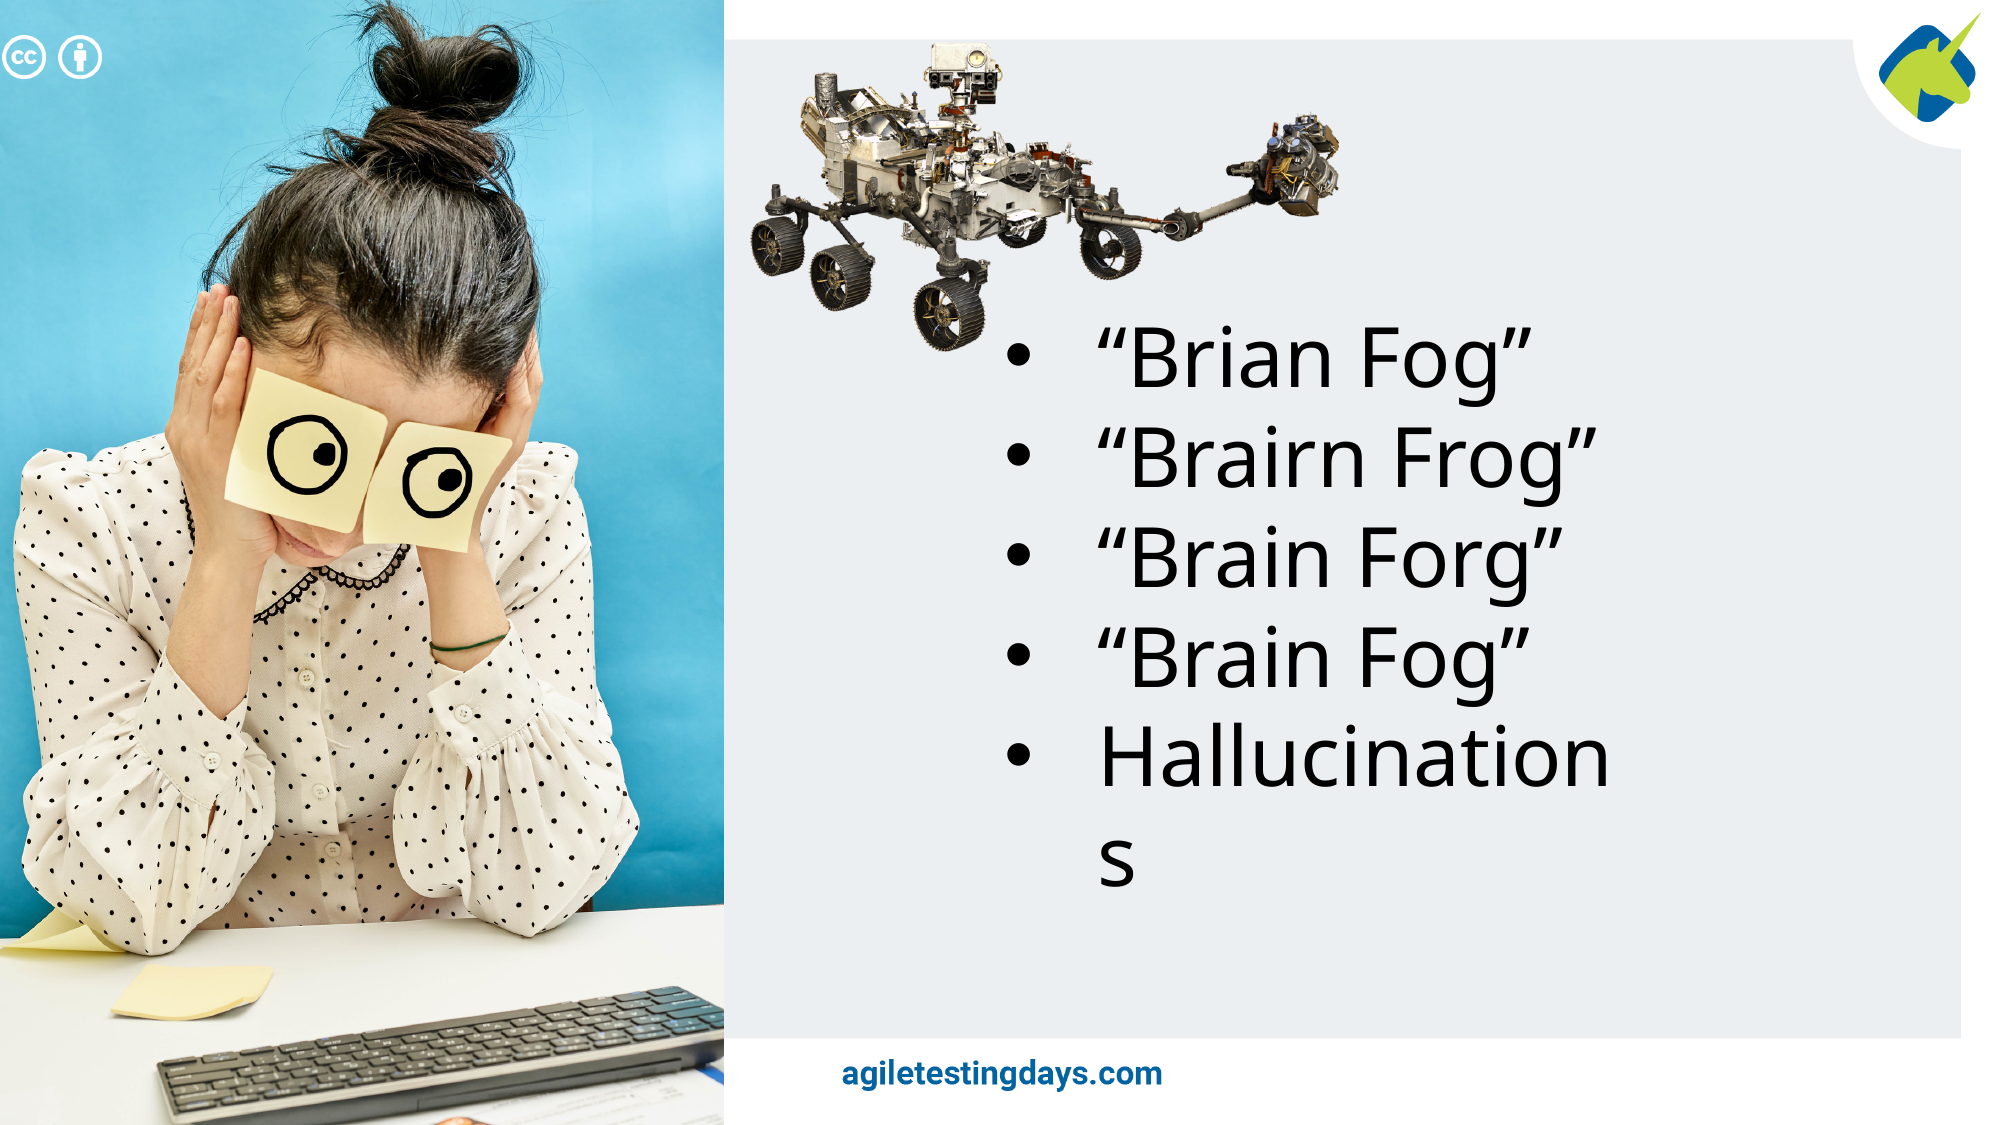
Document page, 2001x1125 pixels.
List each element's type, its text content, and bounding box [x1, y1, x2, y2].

picture [0, 0, 2001, 1125]
text_box “Brian Fog” “Brairn Frog” “Brain Forg” “Brain Fog” Hallucinations [989, 296, 1662, 1125]
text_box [2, 35, 102, 79]
